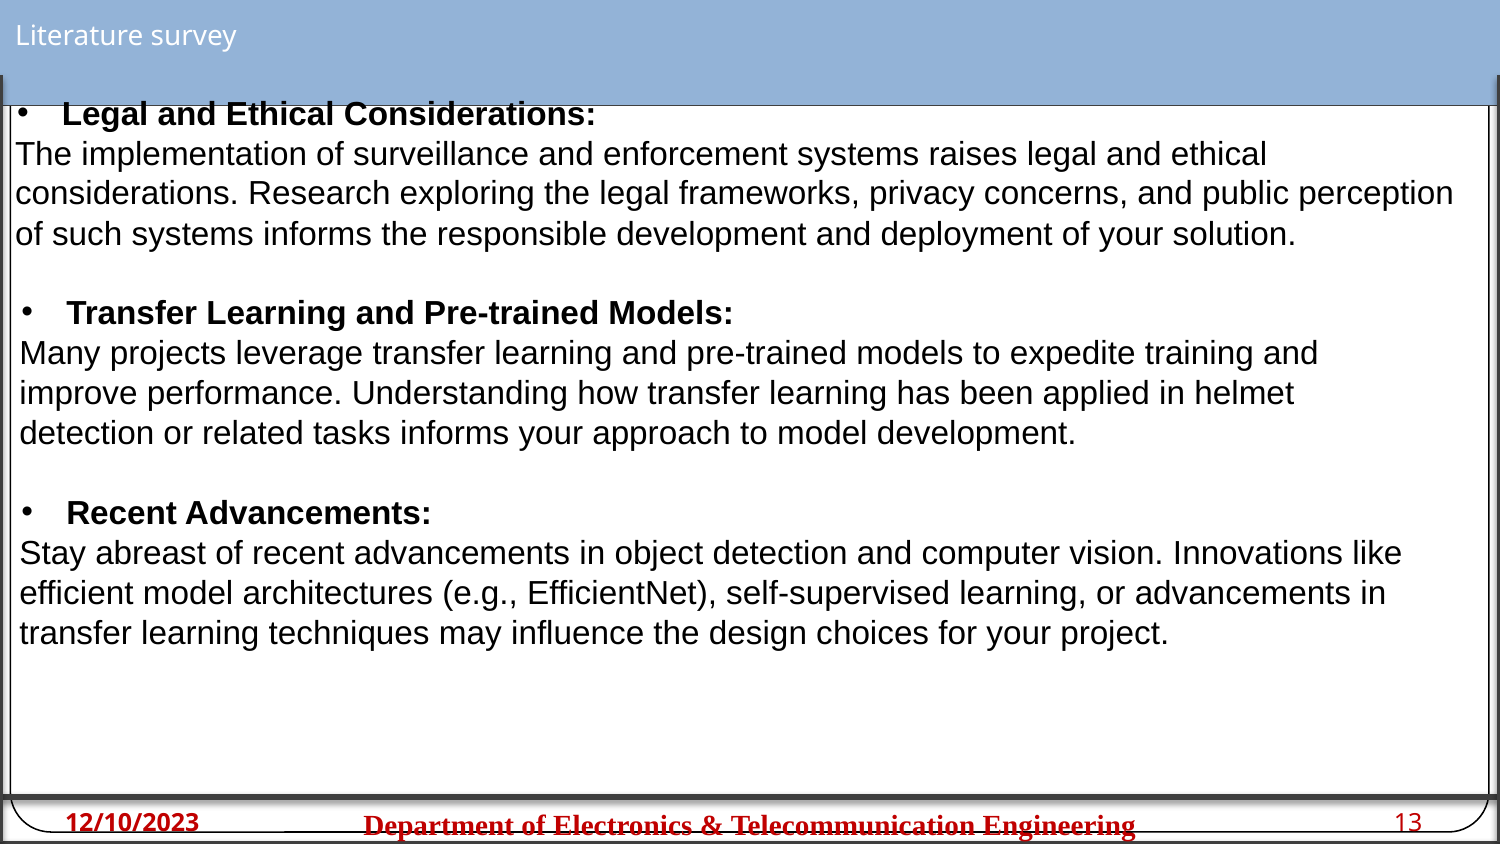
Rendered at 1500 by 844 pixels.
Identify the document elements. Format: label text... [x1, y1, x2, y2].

title Literature survey [0, 9, 1500, 66]
text_box Legal and Ethical Considerations: The implementation of surveillance and enforcement systems raises legal and ethical considerations. Research exploring the legal frameworks, privacy concerns, and public perception of such systems informs the responsible development and deployment of your solution. [0, 84, 1500, 259]
text_box Transfer Learning and Pre-trained Models: Many projects leverage transfer learning and pre-trained models to expedite training and improve performance. Understanding how transfer learning has been applied in helmet detection or related tasks informs your approach to model development. Recent Advancements: Stay abreast of recent advancements in object detection and computer vision. Innovations like efficient model architectures (e.g., EfficientNet), self-supervised learning, or advancements in transfer learning techniques may influence the design choices for your project. [4, 283, 1430, 659]
